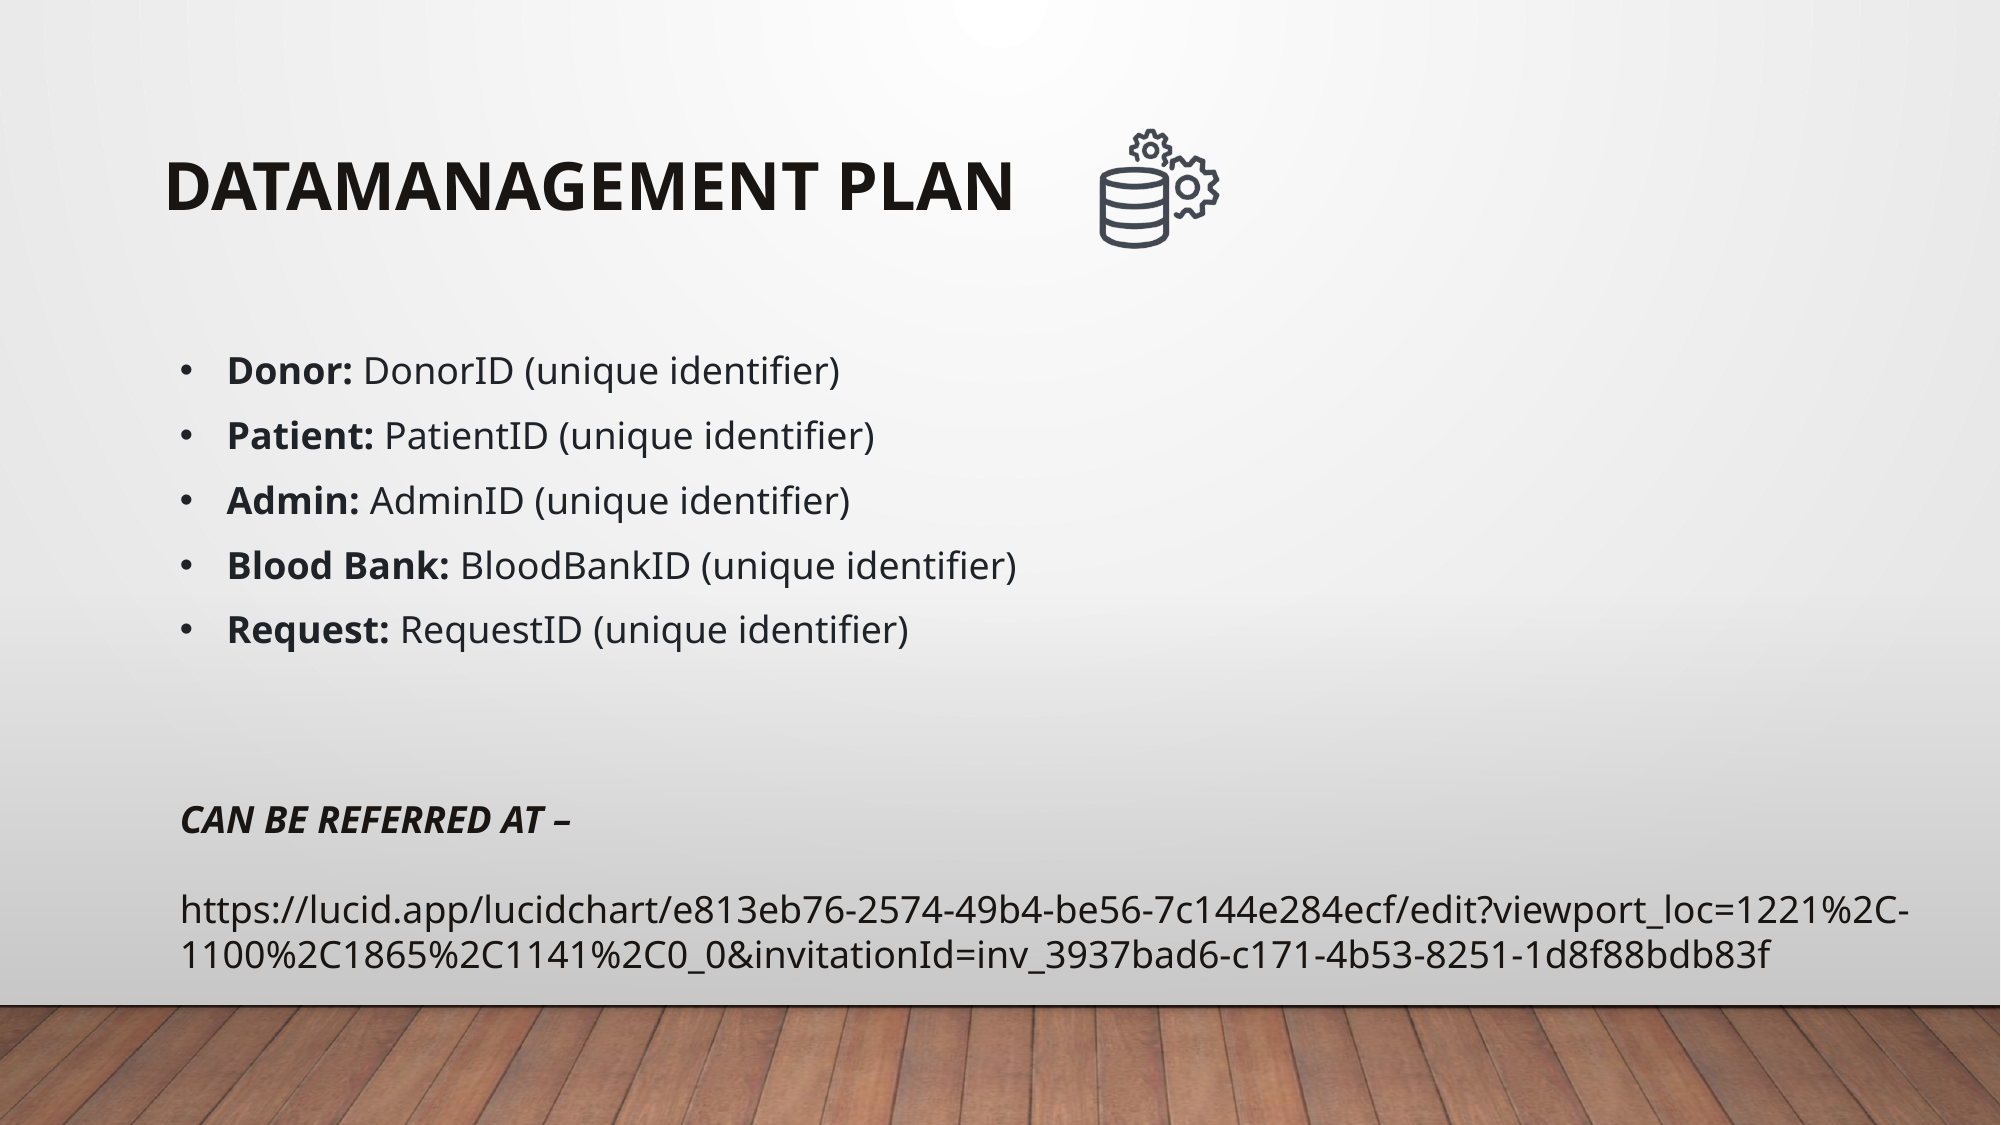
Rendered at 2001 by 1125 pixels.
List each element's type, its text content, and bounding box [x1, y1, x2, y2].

picture [1093, 122, 1226, 256]
text_box Donor: DonorID (unique identifier) Patient: PatientID (unique identifier) Admin: AdminID (unique identifier) Blood Bank: BloodBankID (unique identifier) Request: RequestID (unique identifier) [165, 336, 1899, 659]
text_box CAN BE REFERRED AT – https://lucid.app/lucidchart/e813eb76-2574-49b4-be56-7c144e284ecf/edit?viewport_loc=1221%2C-1100%2C1865%2C1141%2C0_0&invitationId=inv_3937bad6-c171-4b53-8251-1d8f88bdb83f [164, 788, 1940, 983]
title DATAMANAGEMENT PLAN [148, 96, 1852, 282]
picture [0, 1005, 2000, 1125]
